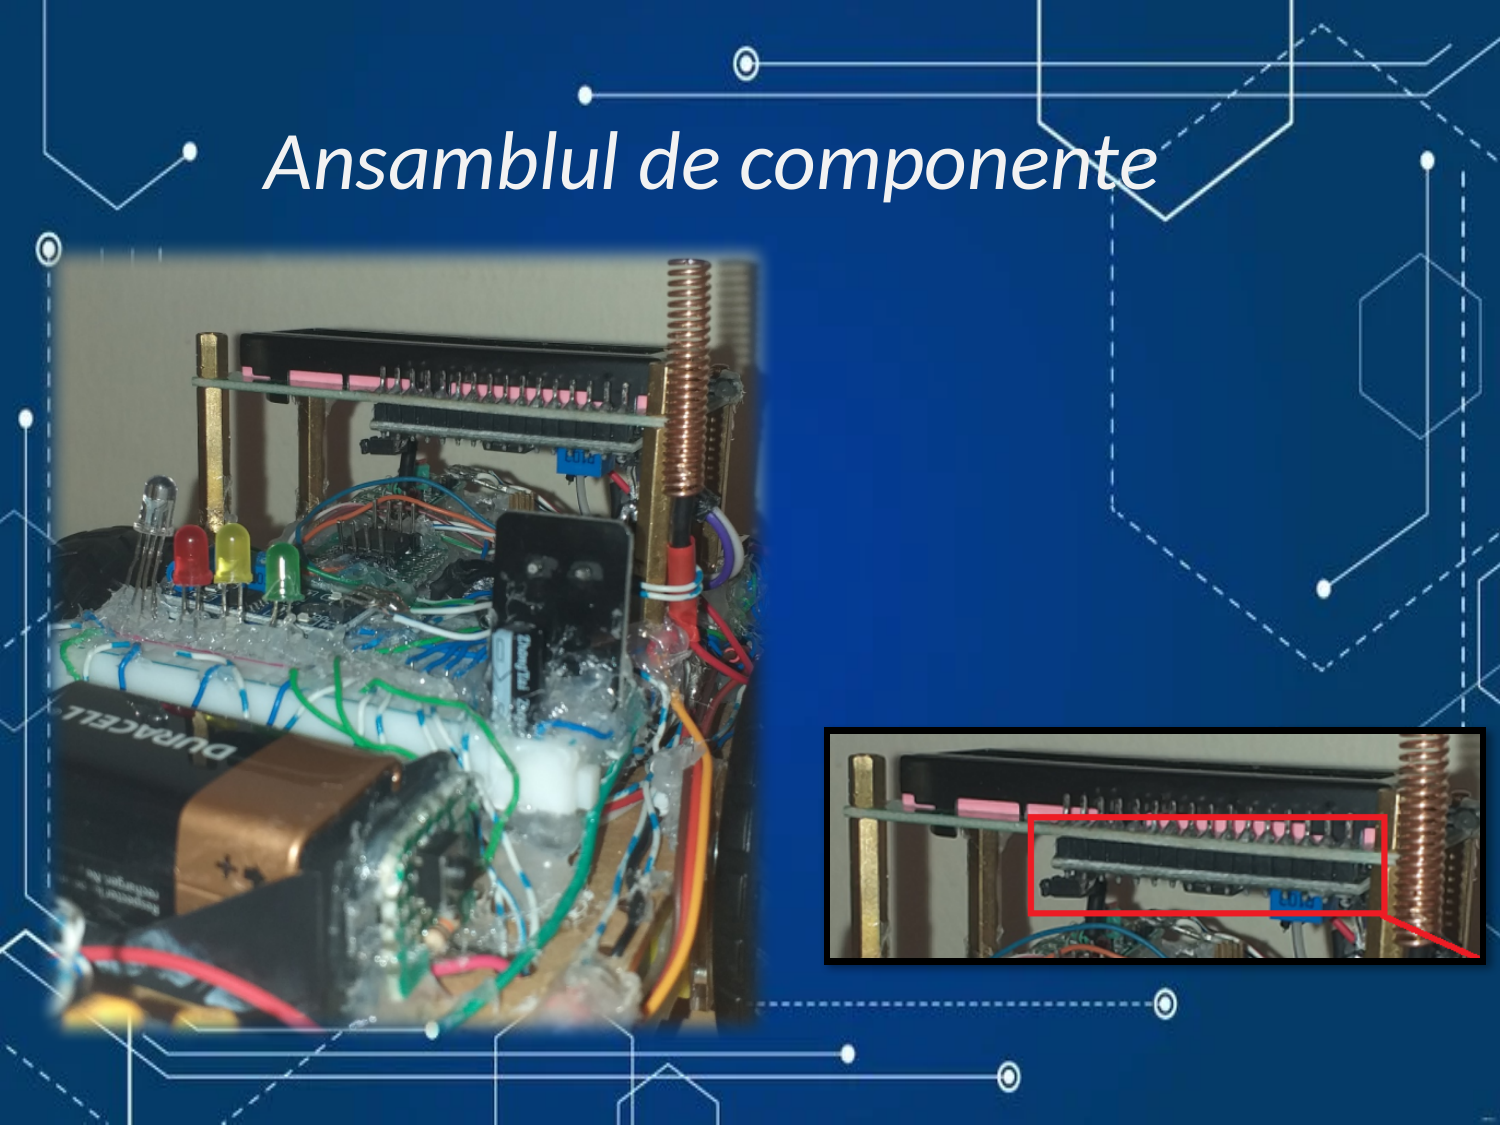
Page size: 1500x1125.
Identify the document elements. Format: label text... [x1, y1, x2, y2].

picture [0, 0, 1500, 1125]
title Ansamblul de componente [37, 62, 1388, 250]
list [2, 271, 810, 1010]
